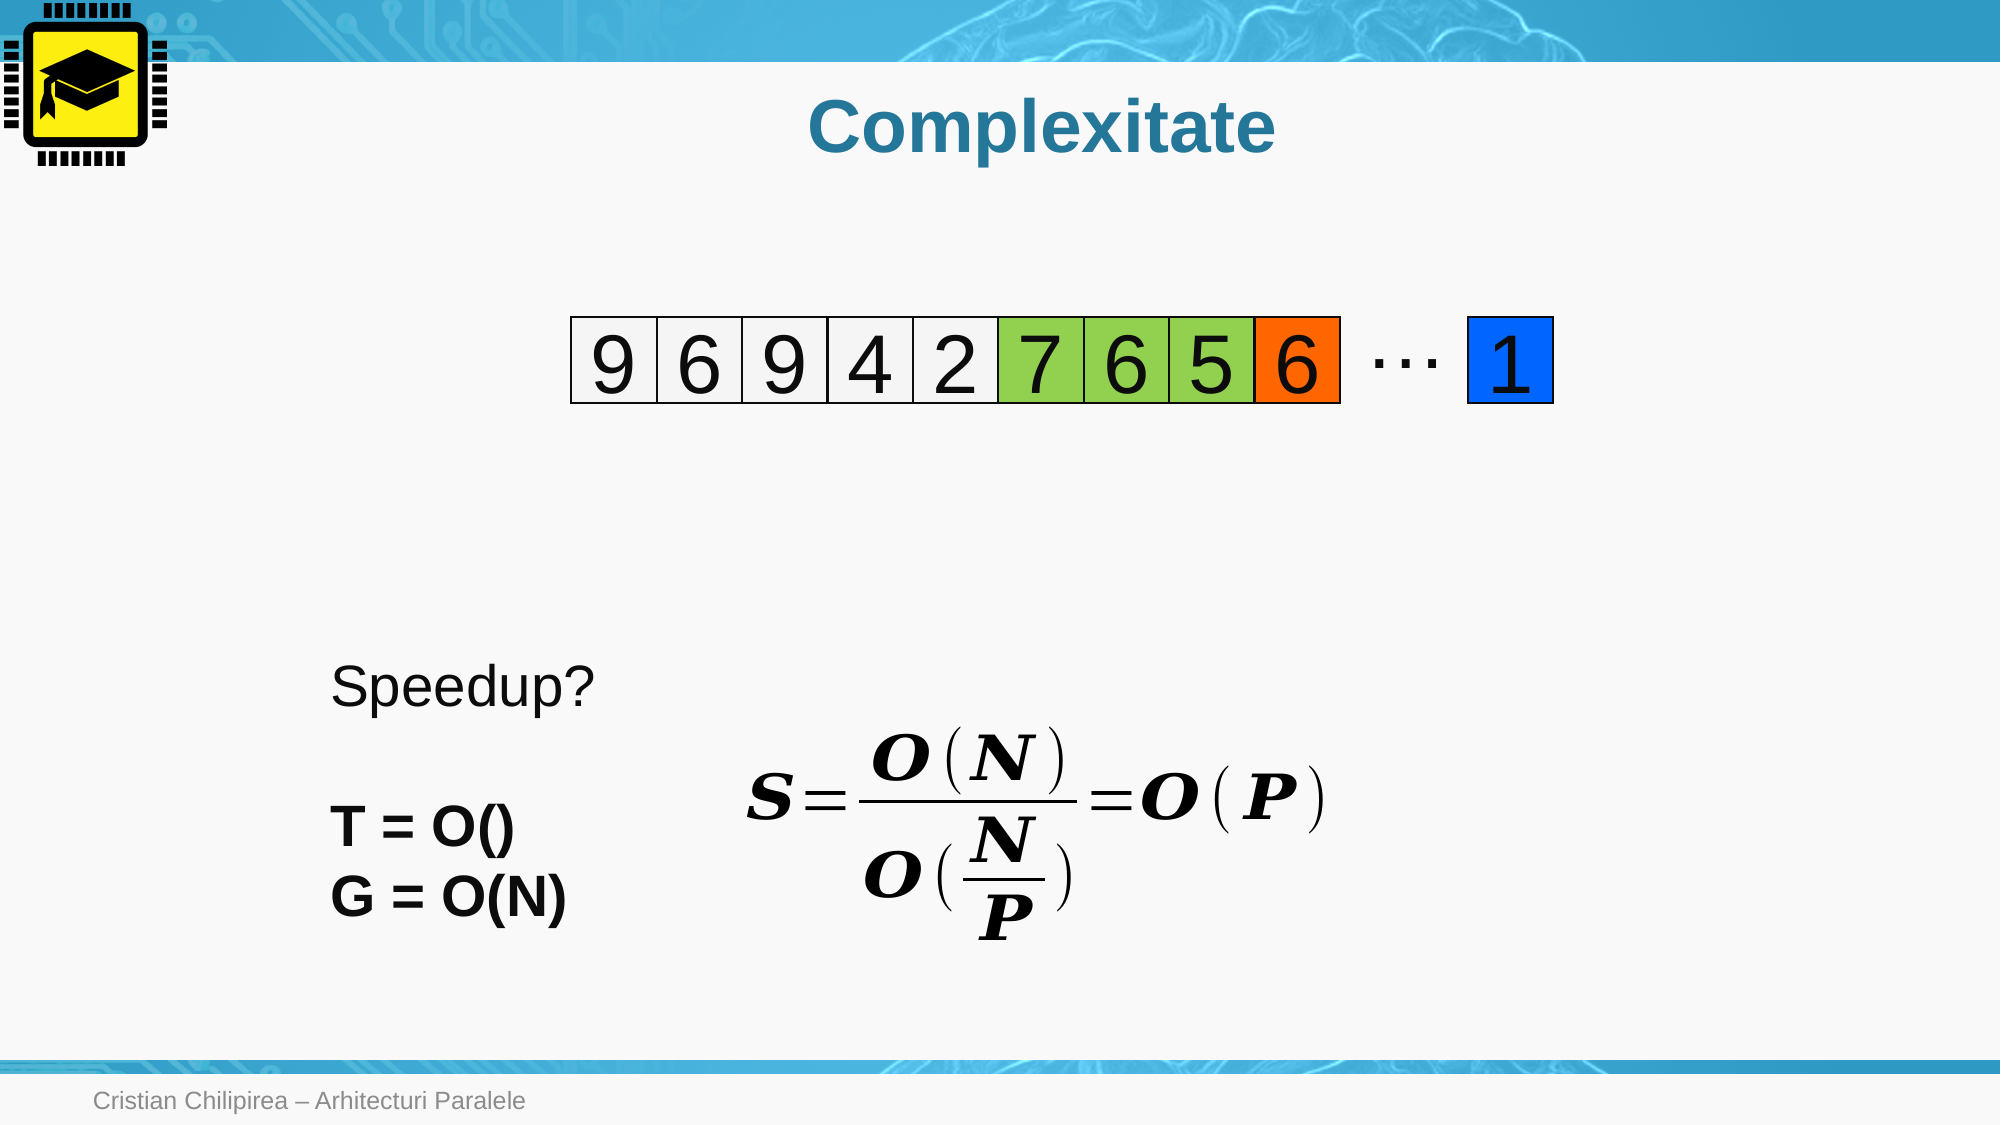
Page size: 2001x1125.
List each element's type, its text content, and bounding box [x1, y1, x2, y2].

picture [0, 1060, 2000, 1074]
text_box 4 [826, 316, 912, 404]
footer Cristian Chilipirea – Arhitecturi Paralele [77, 1073, 1338, 1125]
text_box 7 [997, 316, 1083, 404]
text_box 6 [1083, 316, 1168, 404]
text_box 6 [656, 316, 741, 404]
text_box 1 [1467, 316, 1554, 404]
text_box 2 [912, 316, 997, 404]
text_box 9 [741, 316, 826, 404]
title Complexitate [170, 76, 1915, 180]
text_box 9 [570, 316, 656, 404]
text_box 6 [1254, 316, 1341, 404]
text_box 5 [1168, 316, 1254, 404]
text_box … [1349, 278, 1463, 393]
picture [0, 0, 2000, 166]
